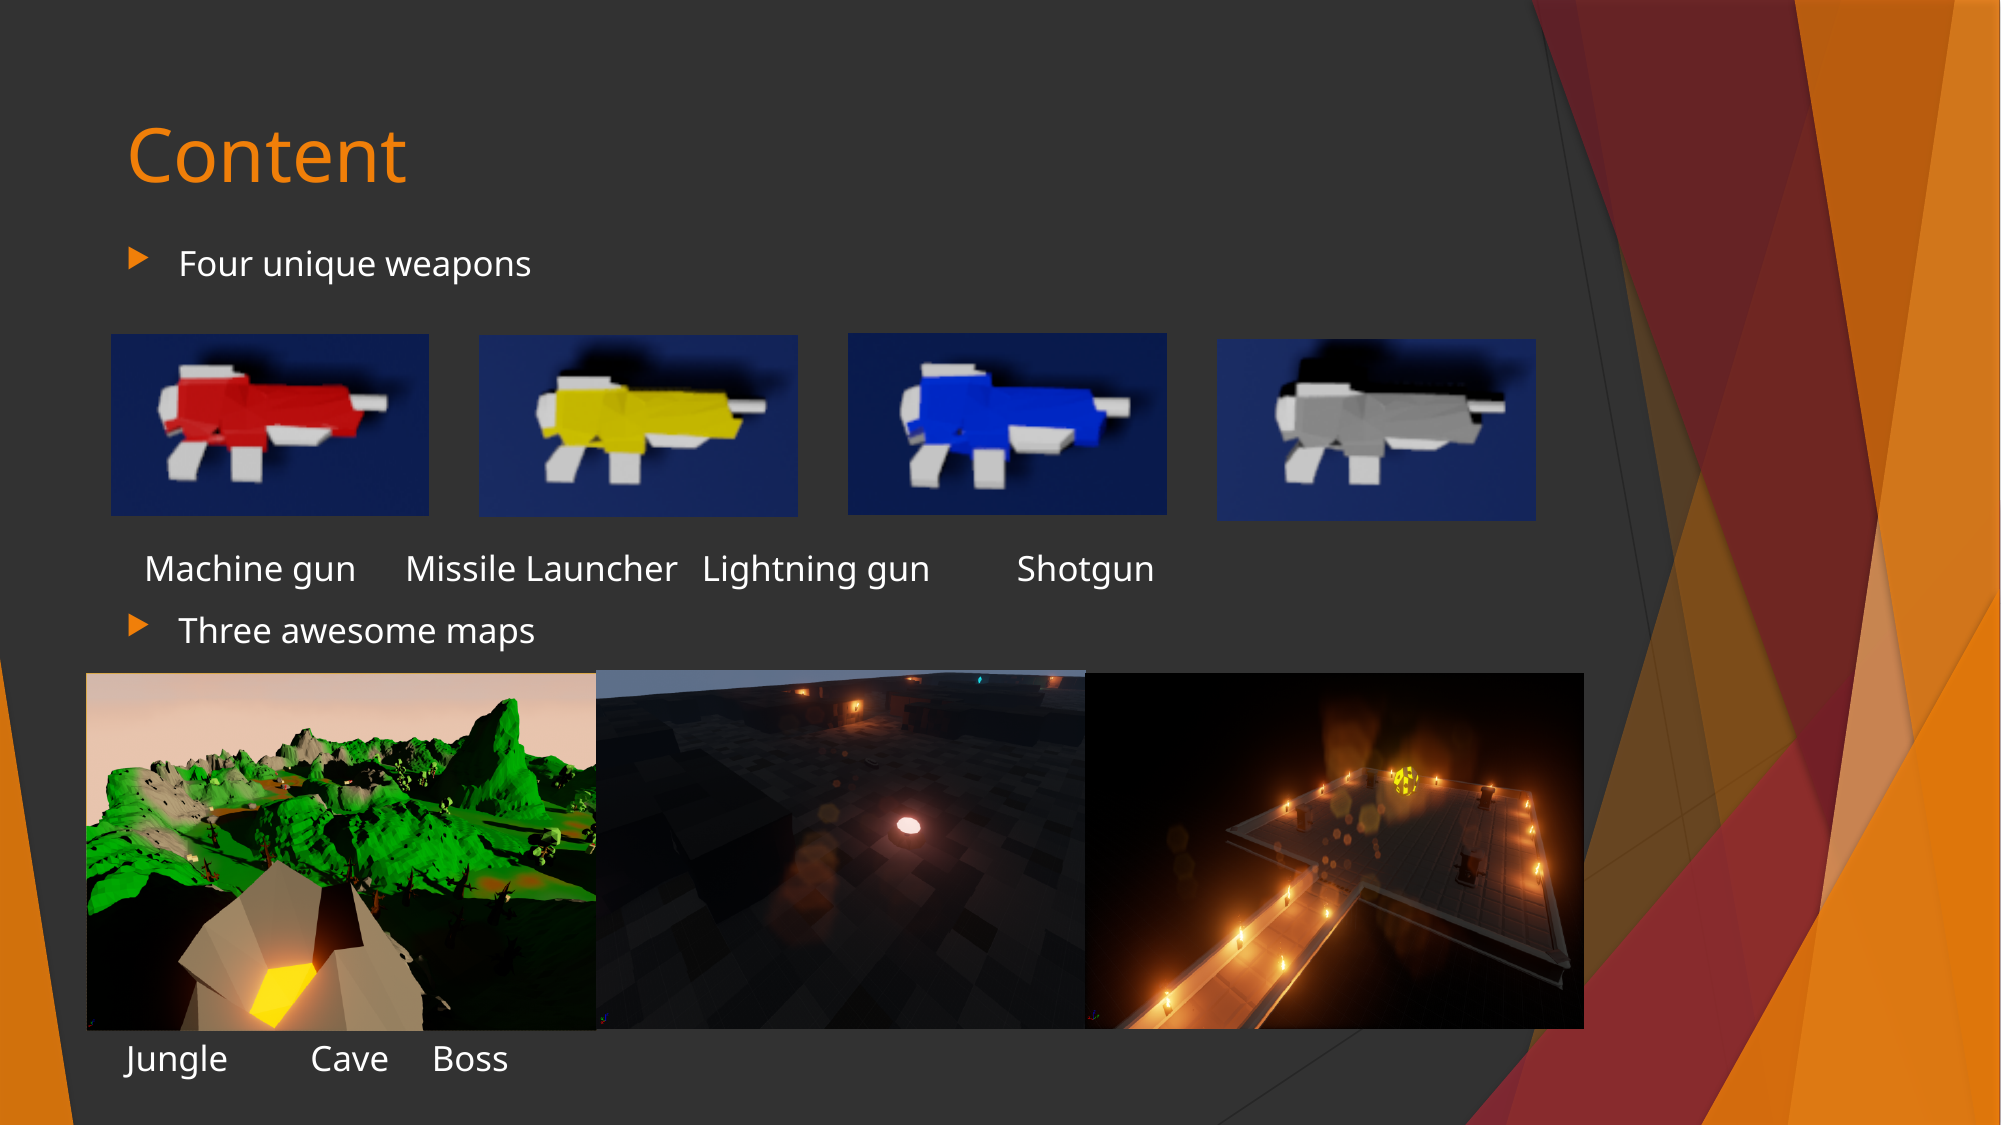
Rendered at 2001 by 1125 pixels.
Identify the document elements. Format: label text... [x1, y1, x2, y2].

title Content [111, 99, 1522, 233]
picture [479, 335, 799, 518]
picture [1217, 339, 1537, 522]
picture [110, 333, 430, 517]
picture [85, 670, 1585, 1032]
list Four unique weapons Machine gun Missile Launcher Lightning gun Shotgun Three awesome maps Jungle Cave Boss [111, 1037, 1522, 1096]
picture [848, 332, 1167, 515]
list Four unique weapons Machine gun Missile Launcher Lightning gun Shotgun Three awesome maps Jungle Cave Boss [111, 233, 1522, 671]
